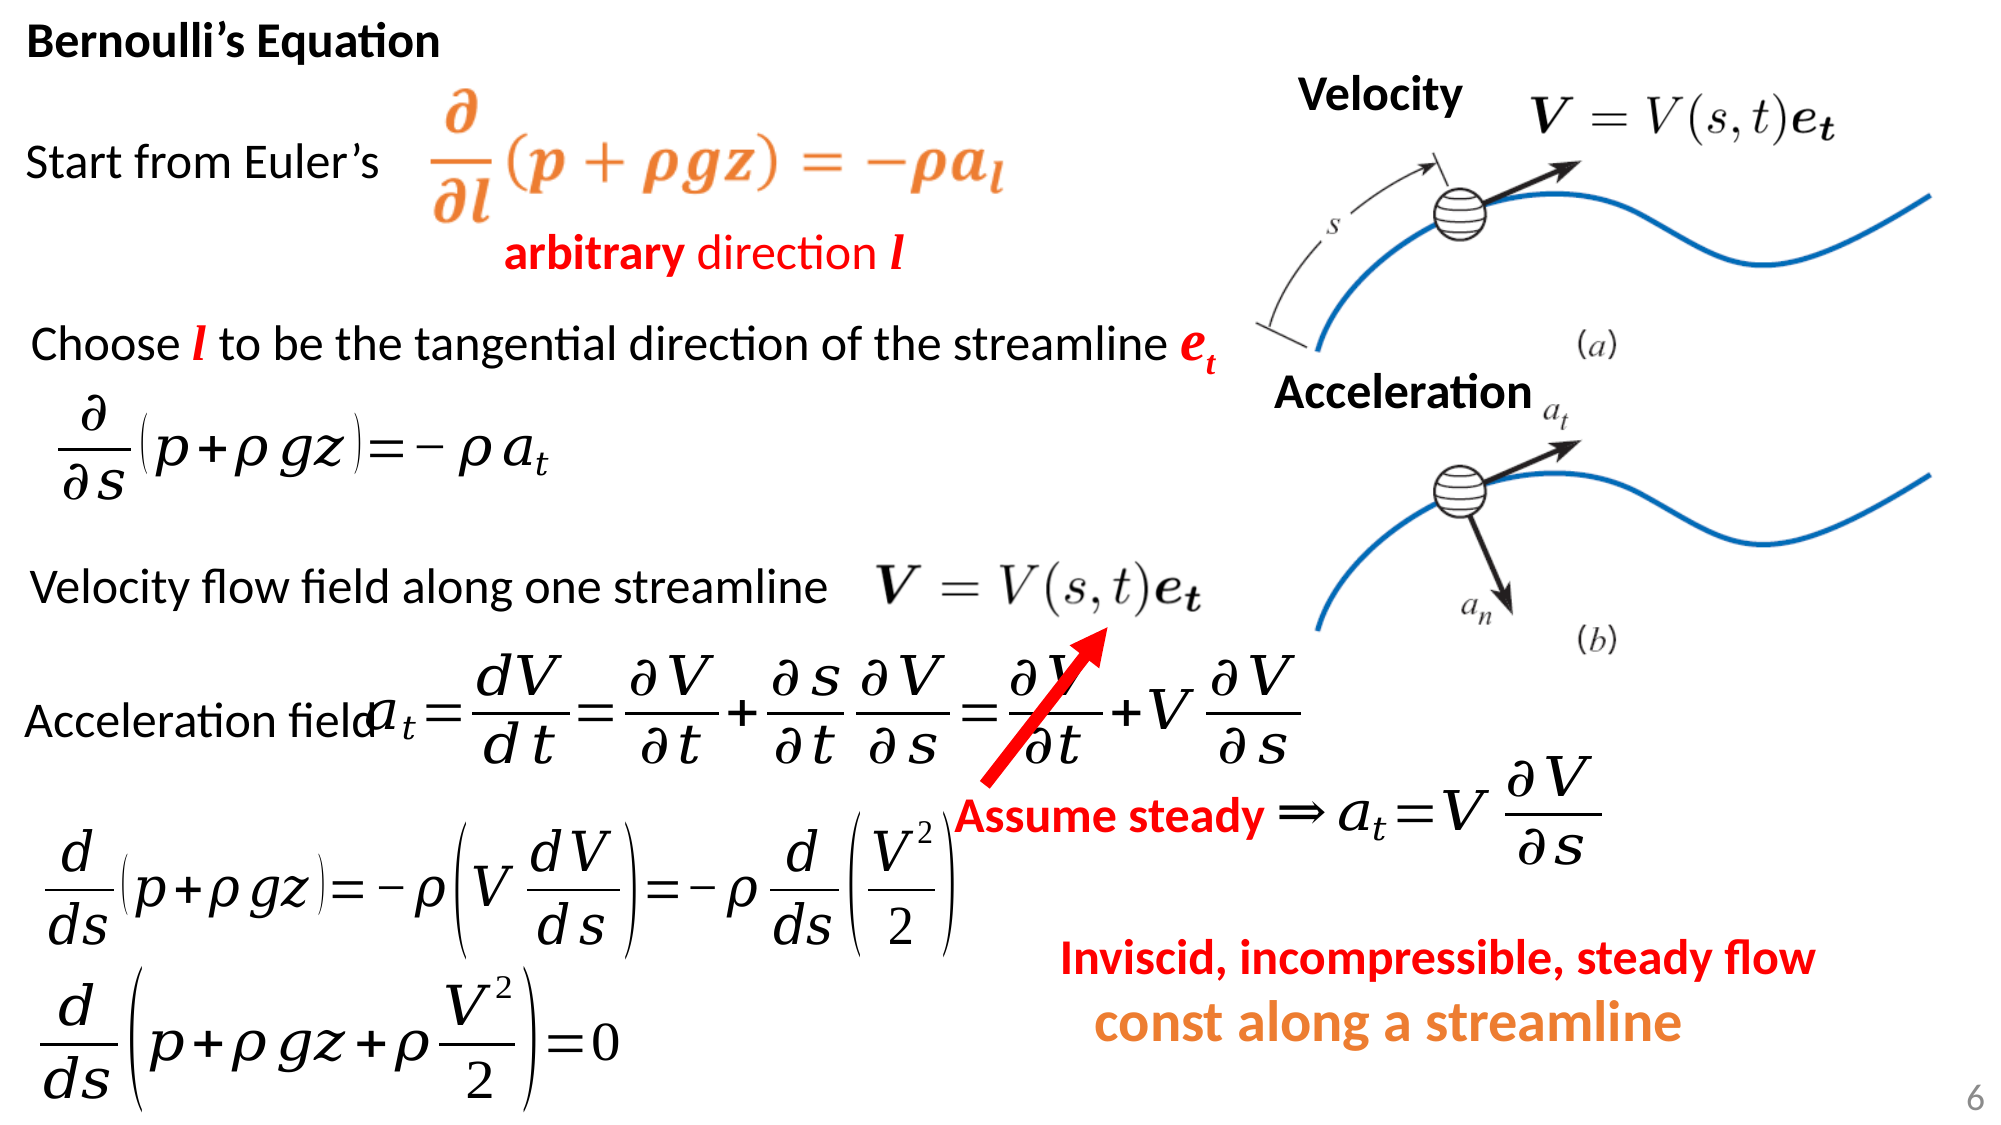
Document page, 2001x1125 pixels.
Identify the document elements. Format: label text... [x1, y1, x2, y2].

slide_number 6 [1550, 1065, 2000, 1125]
text_box Start from Euler’s [10, 121, 395, 196]
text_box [984, 627, 1108, 785]
text_box Choose l to be the tangential direction of the streamline et [16, 294, 1242, 389]
text_box Velocity flow field along one streamline [14, 546, 845, 621]
text_box Acceleration field [9, 679, 393, 755]
picture [848, 546, 1235, 628]
text_box arbitrary direction l [488, 238, 920, 287]
picture [420, 73, 1033, 238]
text_box Inviscid, incompressible, steady flow [1045, 917, 1832, 992]
text_box Assume steady [939, 775, 1281, 850]
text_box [1243, 53, 1996, 706]
text_box Bernoulli’s Equation [11, 0, 457, 75]
